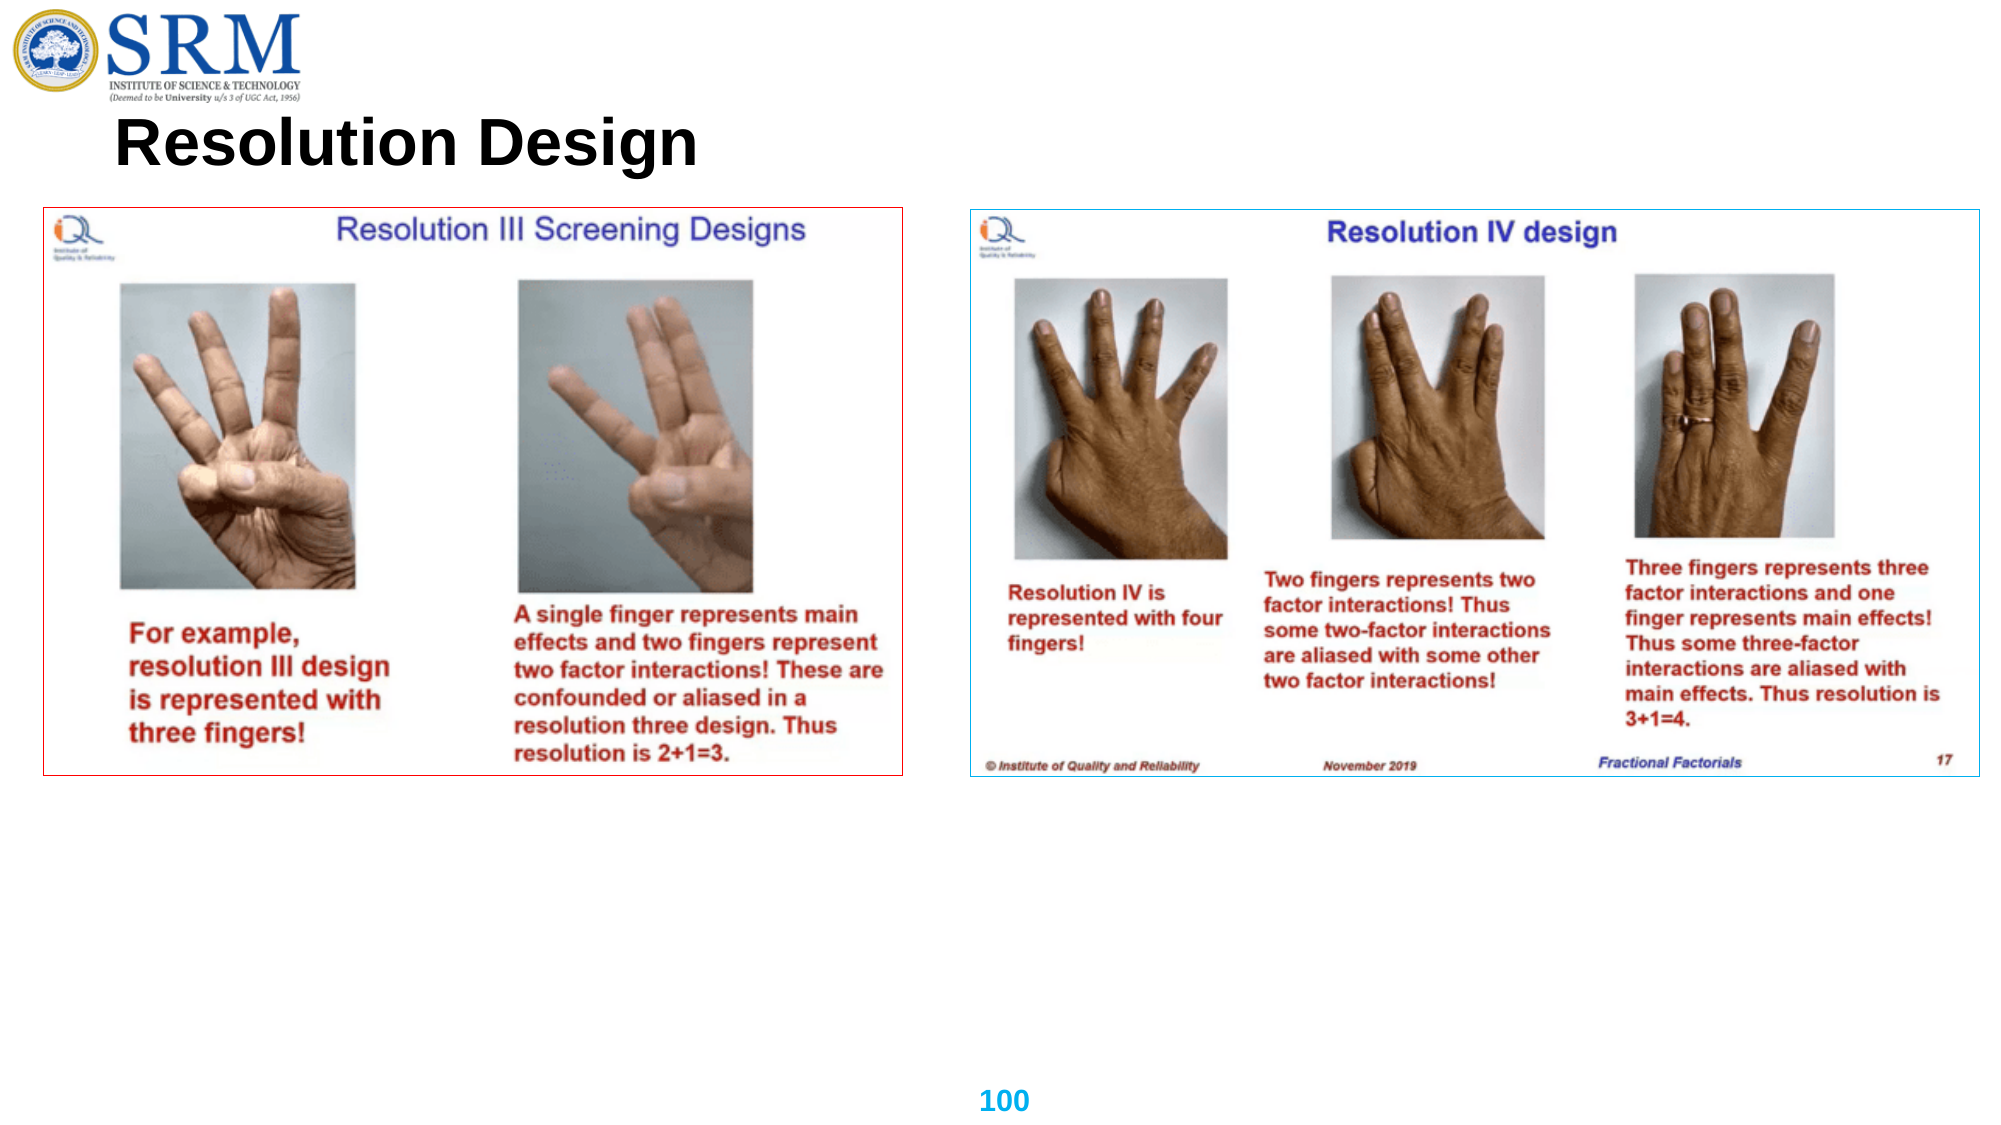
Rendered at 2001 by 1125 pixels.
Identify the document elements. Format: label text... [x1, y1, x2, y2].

picture [42, 207, 903, 776]
slide_number 100 [924, 1072, 1085, 1125]
picture [972, 211, 1978, 775]
title Resolution Design [99, 45, 1900, 233]
picture [1, 0, 309, 119]
